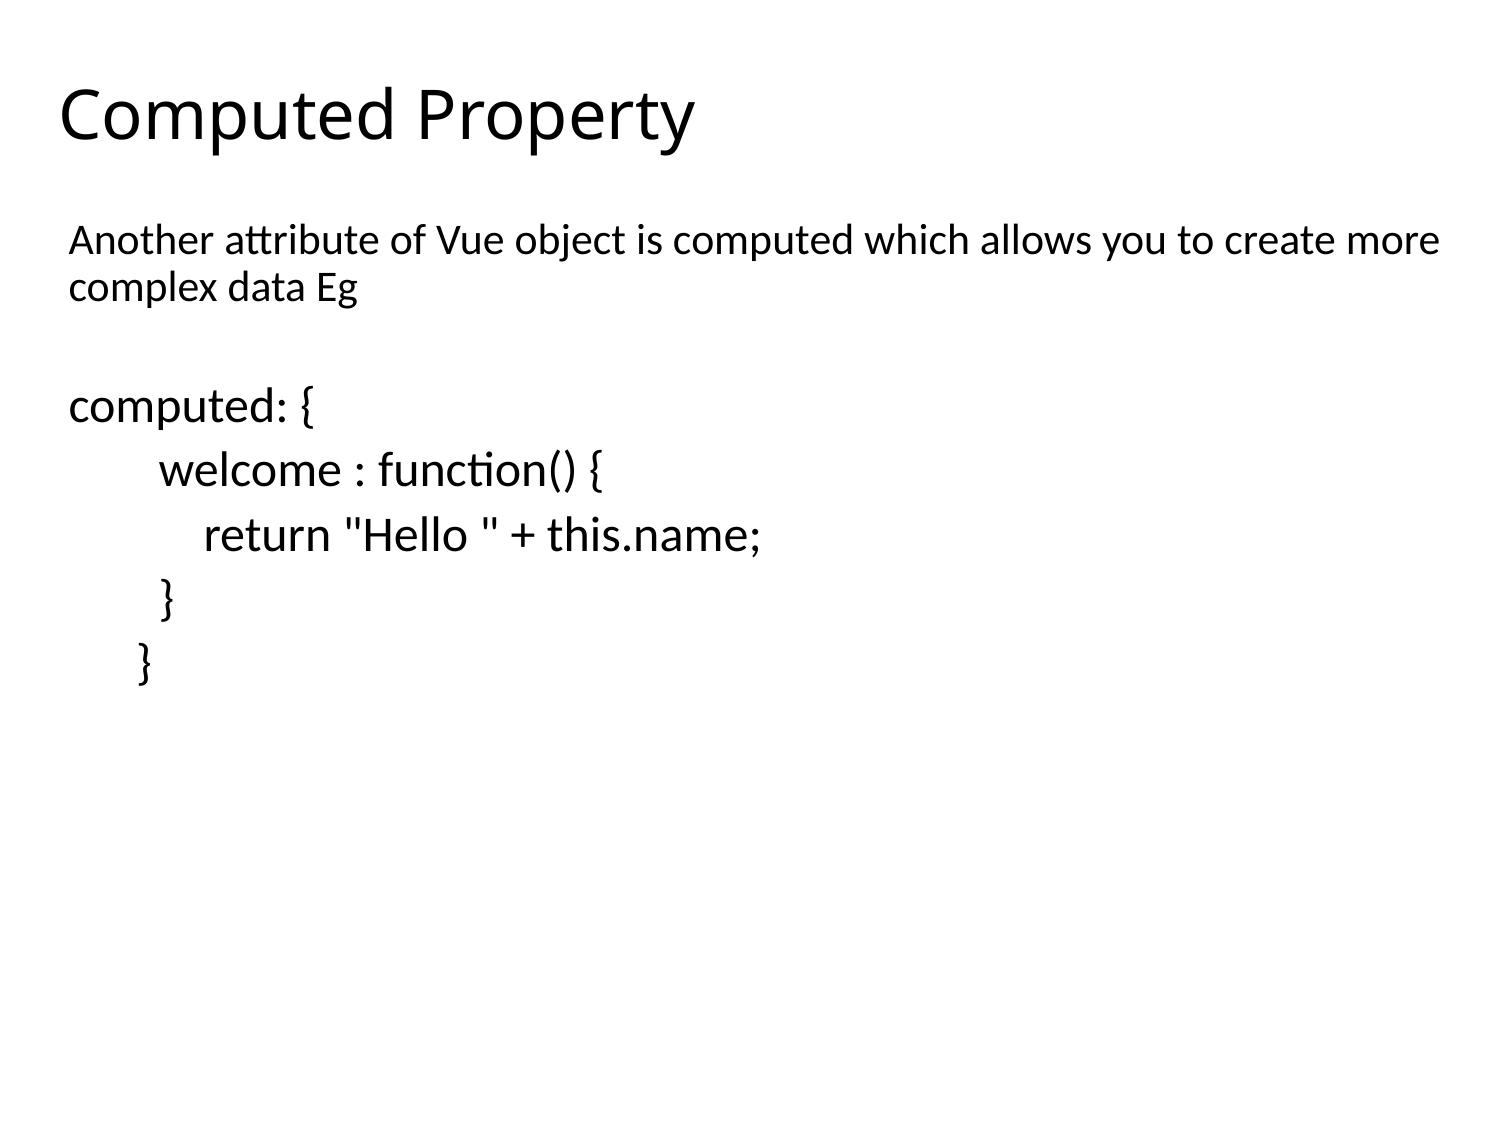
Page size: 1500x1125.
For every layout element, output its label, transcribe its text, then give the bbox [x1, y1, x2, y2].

list Another attribute of Vue object is computed which allows you to create more complex data Eg computed: { welcome : function() { return "Hello " + this.name; } } [53, 209, 1488, 1090]
title Computed Property [43, 61, 1349, 174]
